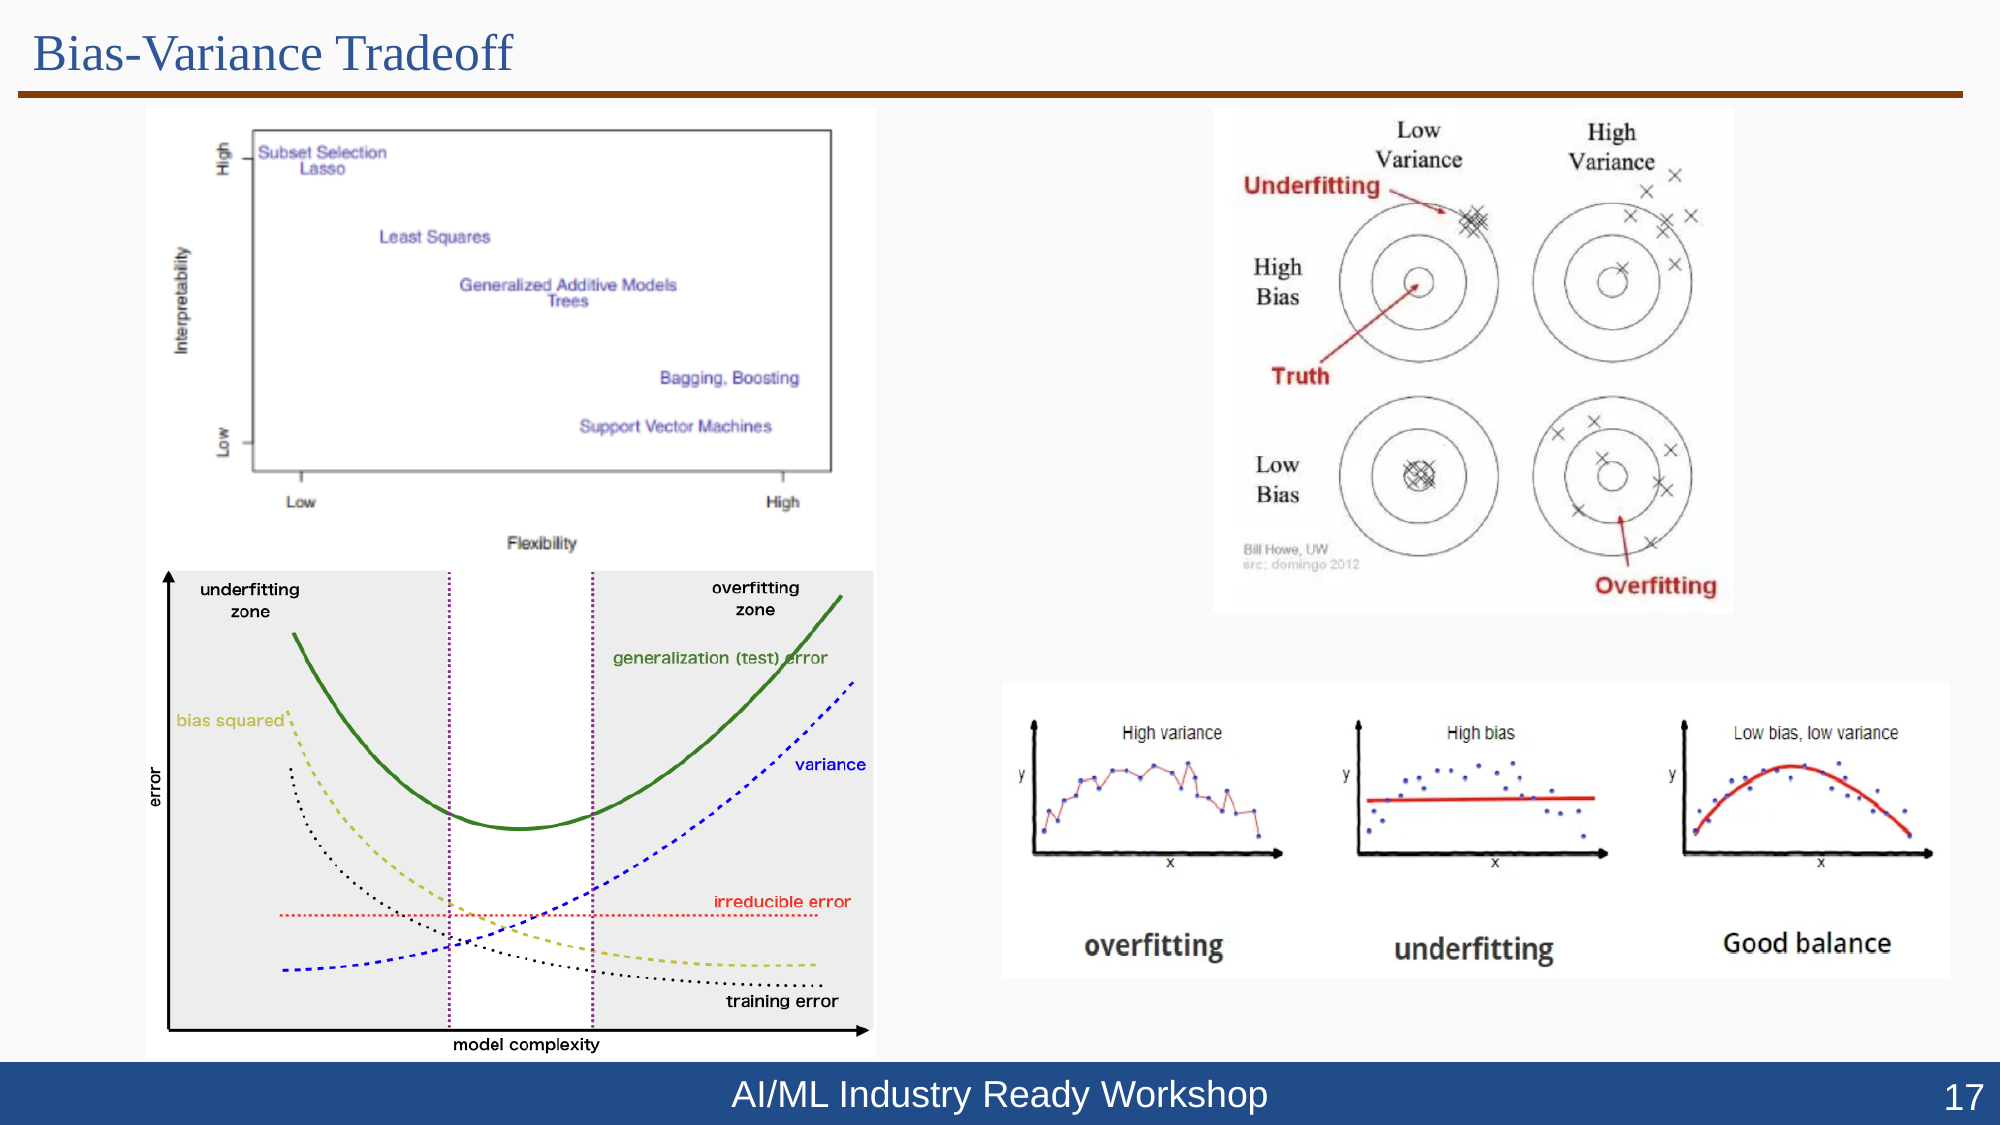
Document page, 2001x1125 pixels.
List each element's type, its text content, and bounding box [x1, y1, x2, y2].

picture [1213, 107, 1734, 613]
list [146, 563, 876, 1058]
picture [1002, 683, 1950, 978]
title Bias-Variance Tradeoff [17, 17, 1988, 90]
picture [146, 107, 876, 563]
